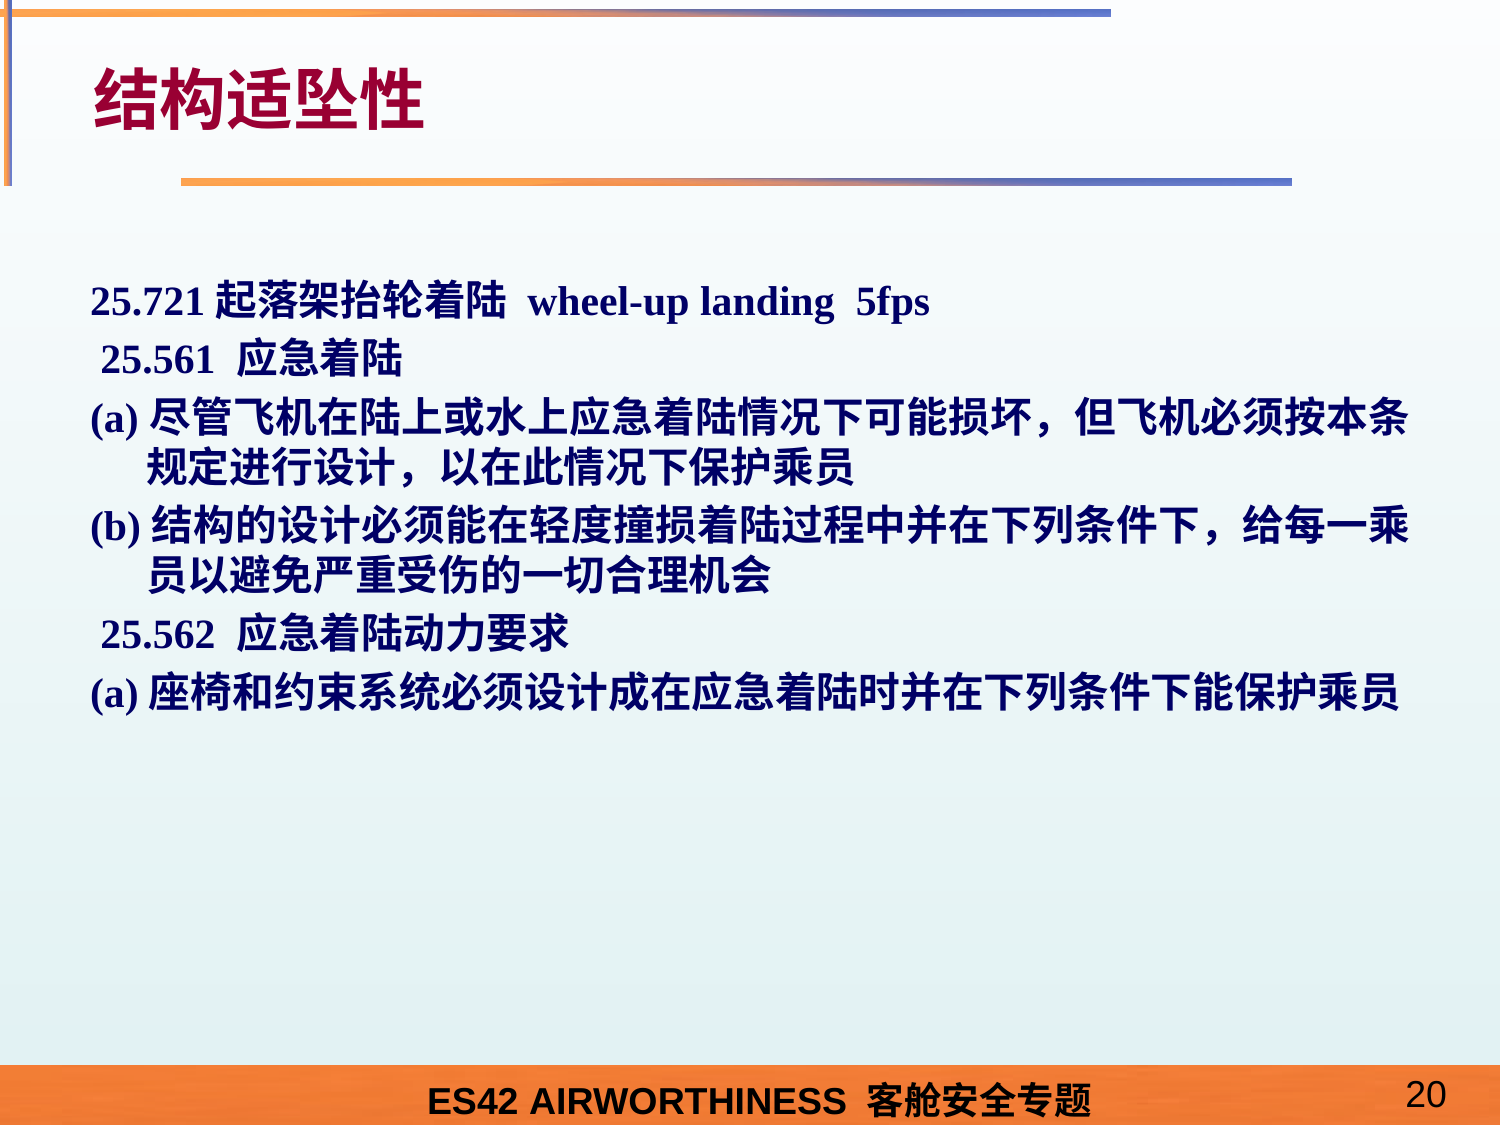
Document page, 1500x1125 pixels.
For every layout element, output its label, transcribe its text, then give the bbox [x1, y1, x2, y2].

list 25.721起落架抬轮着陆 wheel-up landing 5fps 25.561 应急着陆 (a)尽管飞机在陆上或水上应急着陆情况下可能损坏，但飞机必须按本条规定进行设计，以在此情况下保护乘员 (b)结构的设计必须能在轻度撞损着陆过程中并在下列条件下，给每一乘员以避免严重受伤的一切合理机会 25.562 应急着陆动力要求 (a)座椅和约束系统必须设计成在应急着陆时并在下列条件下能保护乘员 [75, 208, 1425, 1059]
picture [0, 1065, 1500, 1125]
picture [181, 178, 1292, 186]
picture [0, 0, 1111, 186]
title 结构适坠性 [78, 31, 1429, 164]
